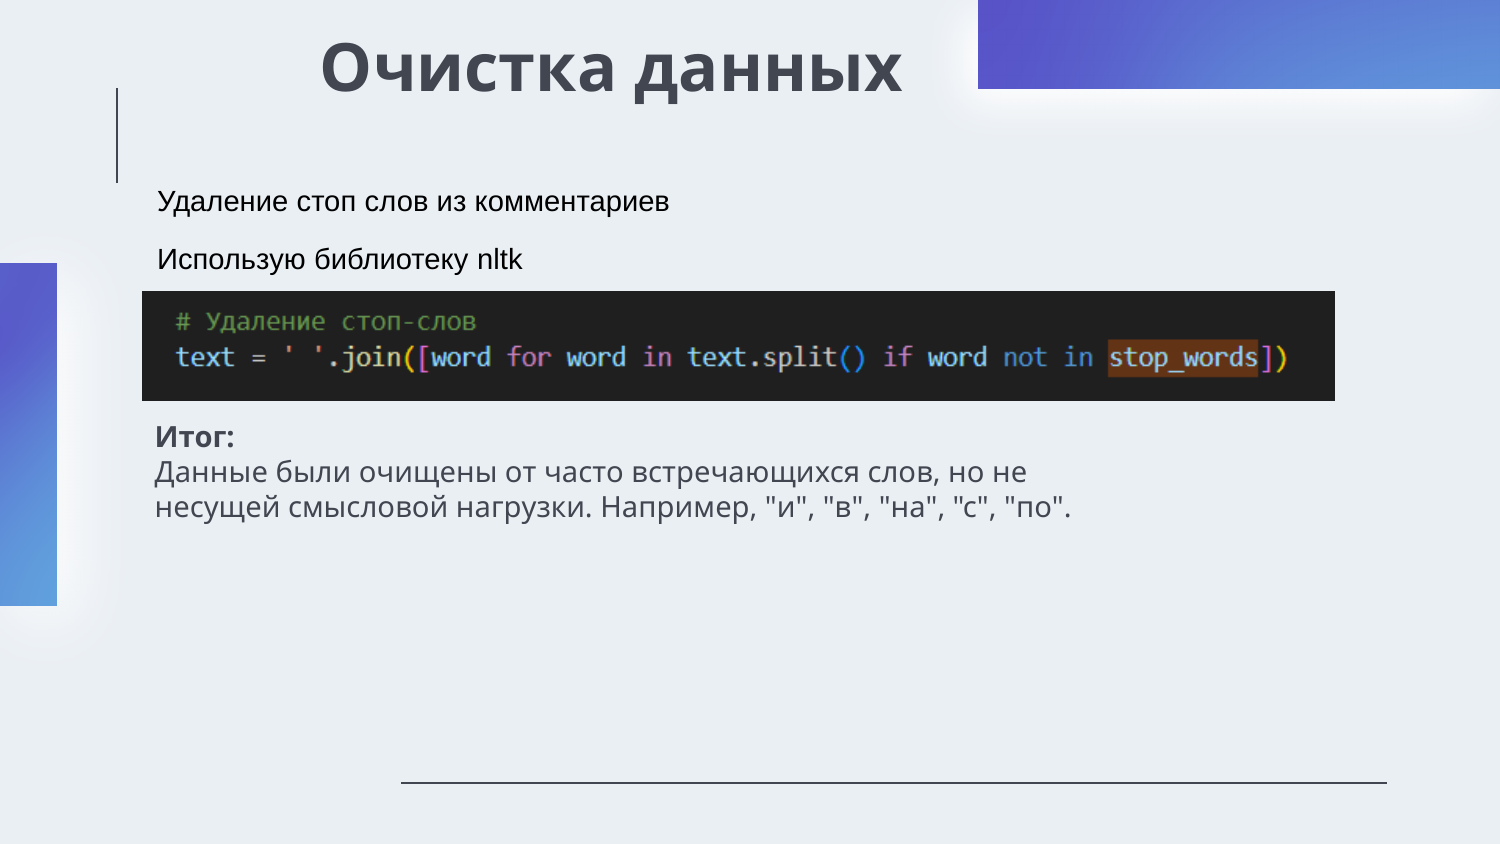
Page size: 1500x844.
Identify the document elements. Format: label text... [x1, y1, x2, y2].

picture [978, 0, 1500, 89]
text_box Удаление стоп слов из комментариев [142, 175, 1153, 226]
picture [142, 290, 1335, 401]
picture [0, 263, 57, 606]
title Очистка данных [0, 18, 1242, 127]
text_box Использую библиотеку nltk [142, 233, 711, 283]
text_box Итог: Данные были очищены от часто встречающихся слов, но не несущей смысловой нагрузки. Например, "и", "в", "на", "с", "по". [139, 410, 1091, 531]
